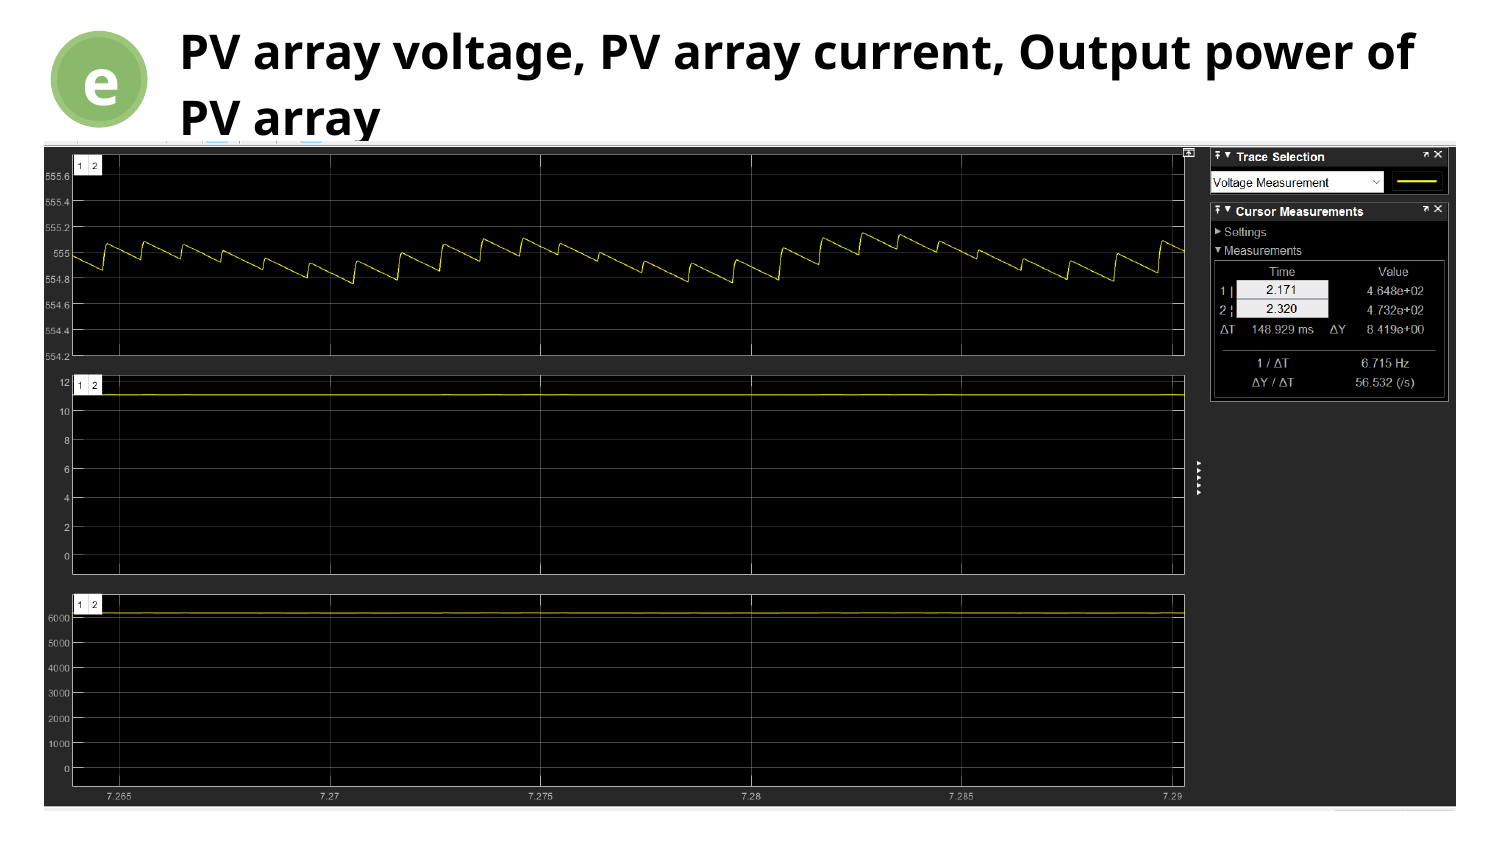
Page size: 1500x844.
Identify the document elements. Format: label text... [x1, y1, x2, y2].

picture [43, 141, 1457, 811]
title PV array voltage, PV array current, Output power of PV array [162, 48, 1500, 110]
text_box e [53, 33, 145, 125]
